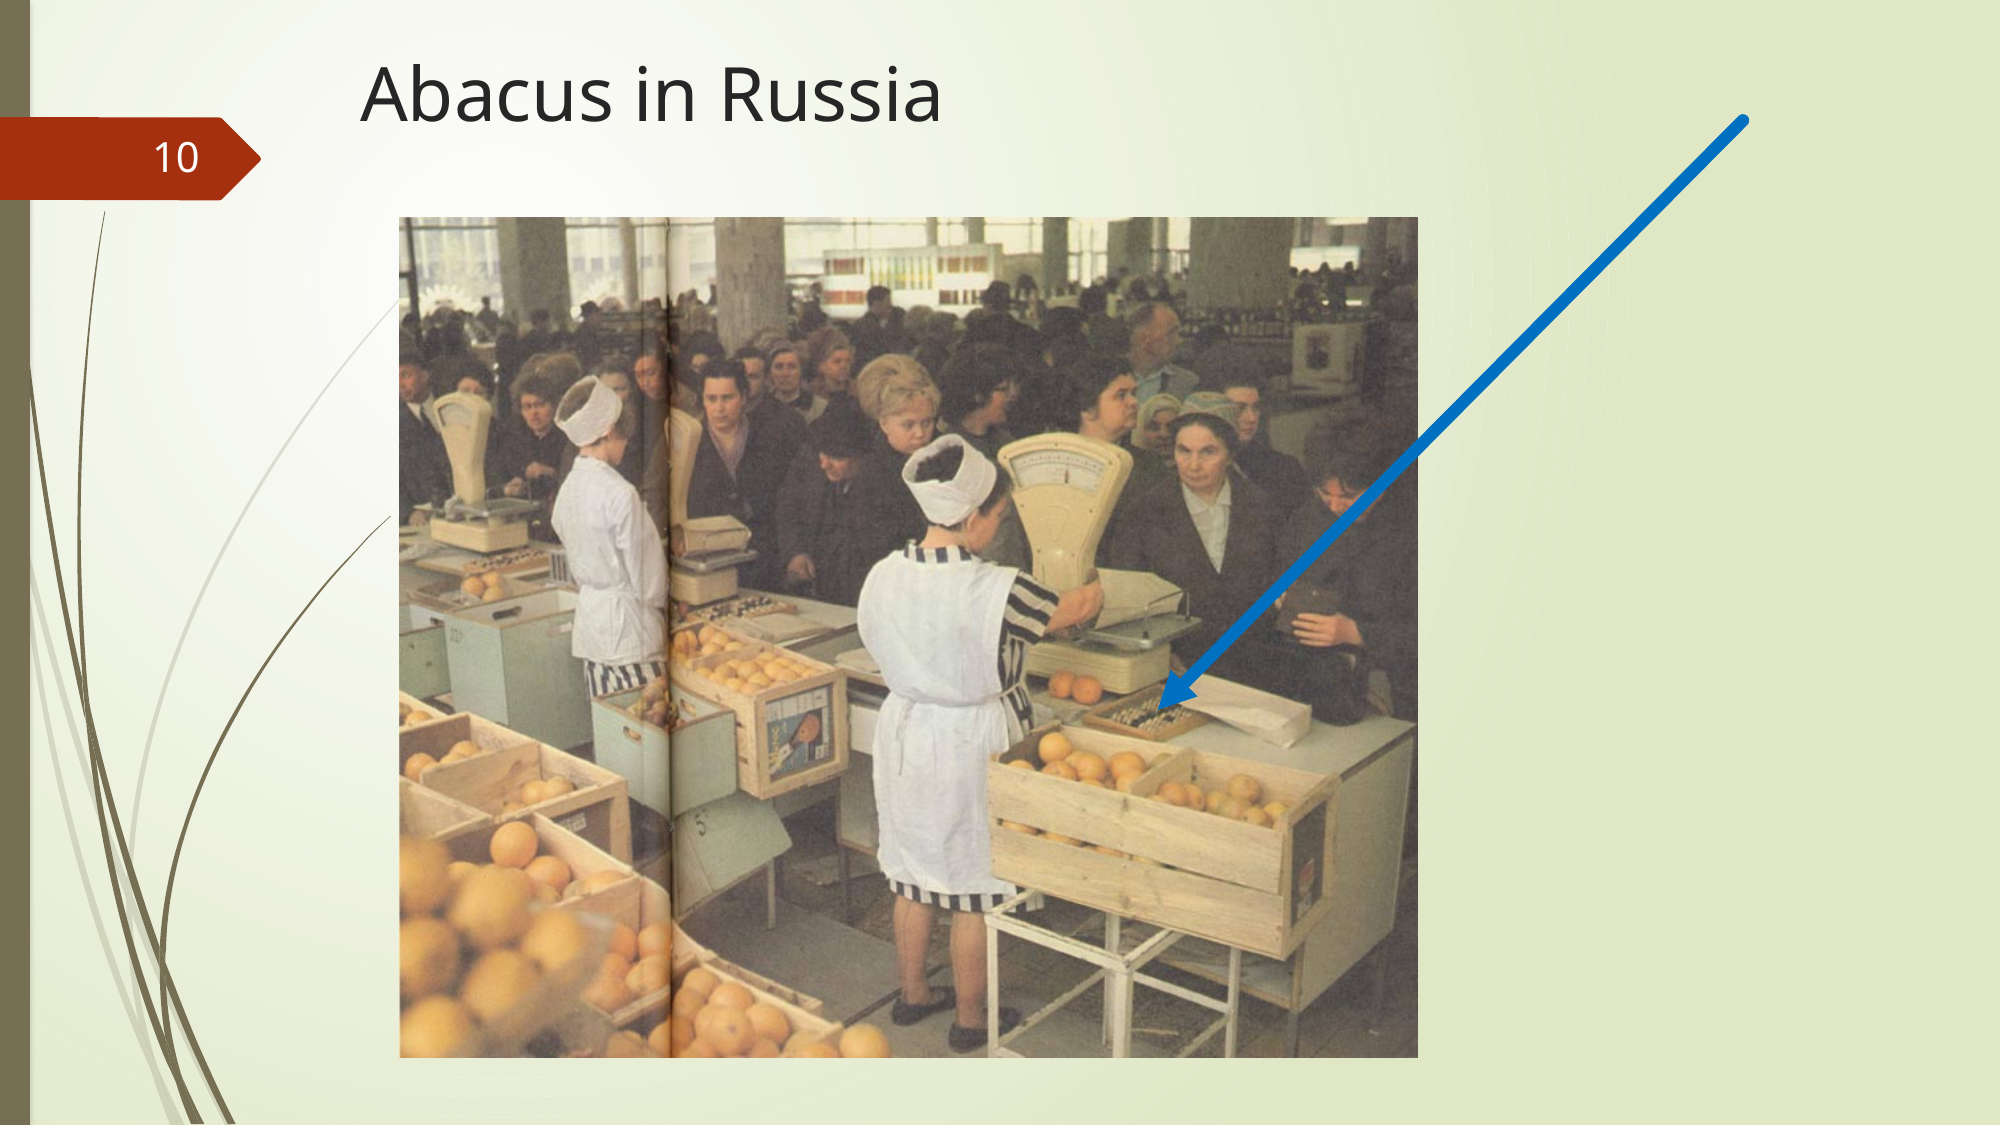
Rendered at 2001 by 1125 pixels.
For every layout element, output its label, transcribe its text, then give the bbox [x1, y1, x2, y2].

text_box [1157, 120, 1744, 711]
slide_number 10 [87, 129, 216, 190]
picture [399, 217, 1418, 1059]
title Abacus in Russia [345, 38, 1807, 250]
